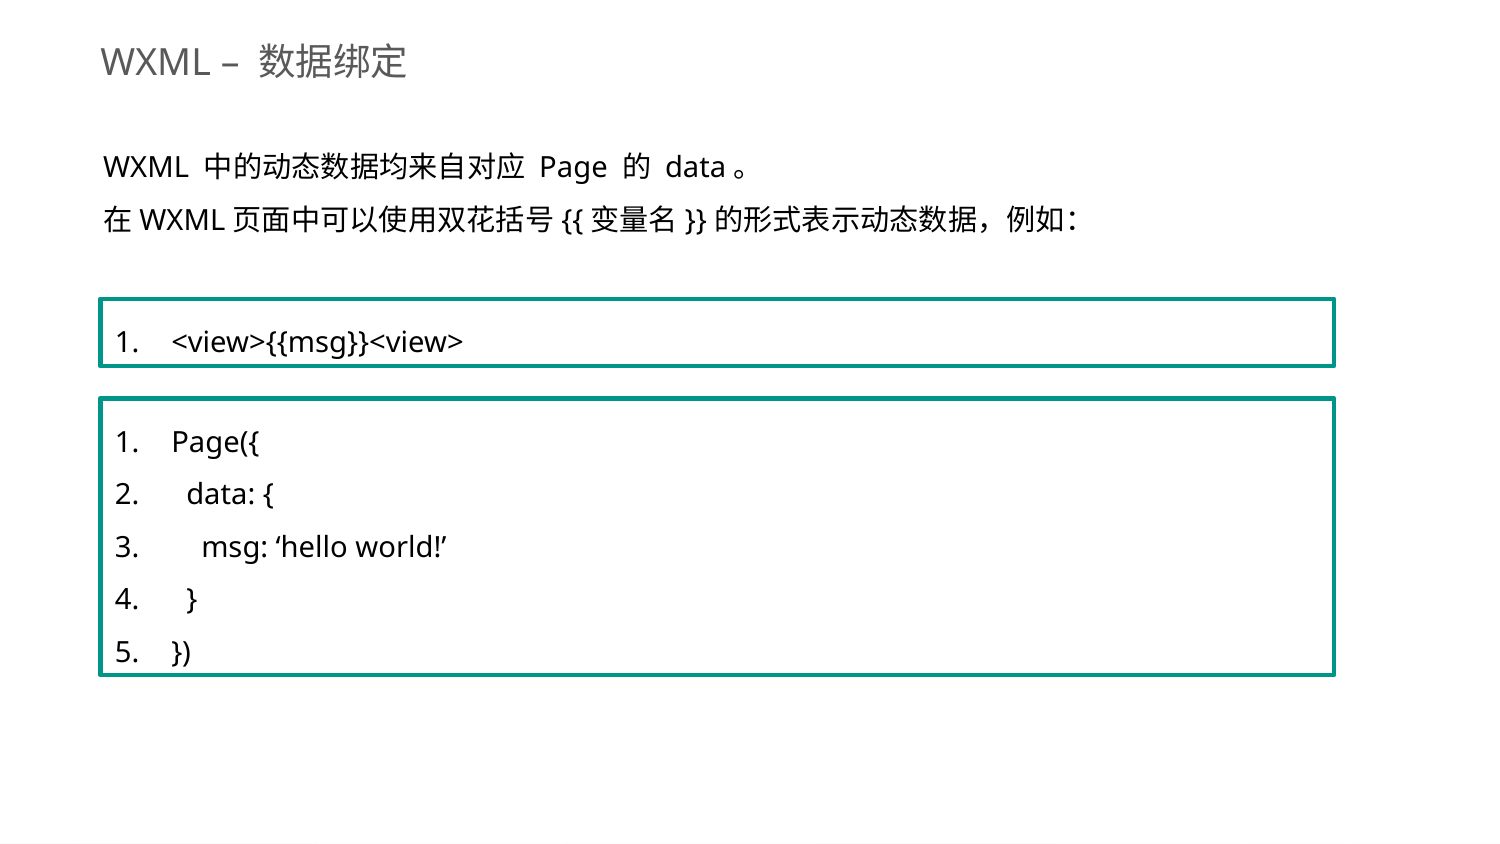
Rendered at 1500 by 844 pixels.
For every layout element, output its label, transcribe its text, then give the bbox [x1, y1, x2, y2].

text_box Page({ data: { msg: ‘hello world!’ } }) [98, 396, 1336, 677]
text_box <view>{{msg}}<view> [98, 297, 1336, 368]
text_box WXML 中的动态数据均来自对应 Page 的 data。 在WXML页面中可以使用双花括号{{变量名}}的形式表示动态数据，例如： [88, 123, 1365, 289]
text_box WXML – 数据绑定 [100, 28, 526, 92]
